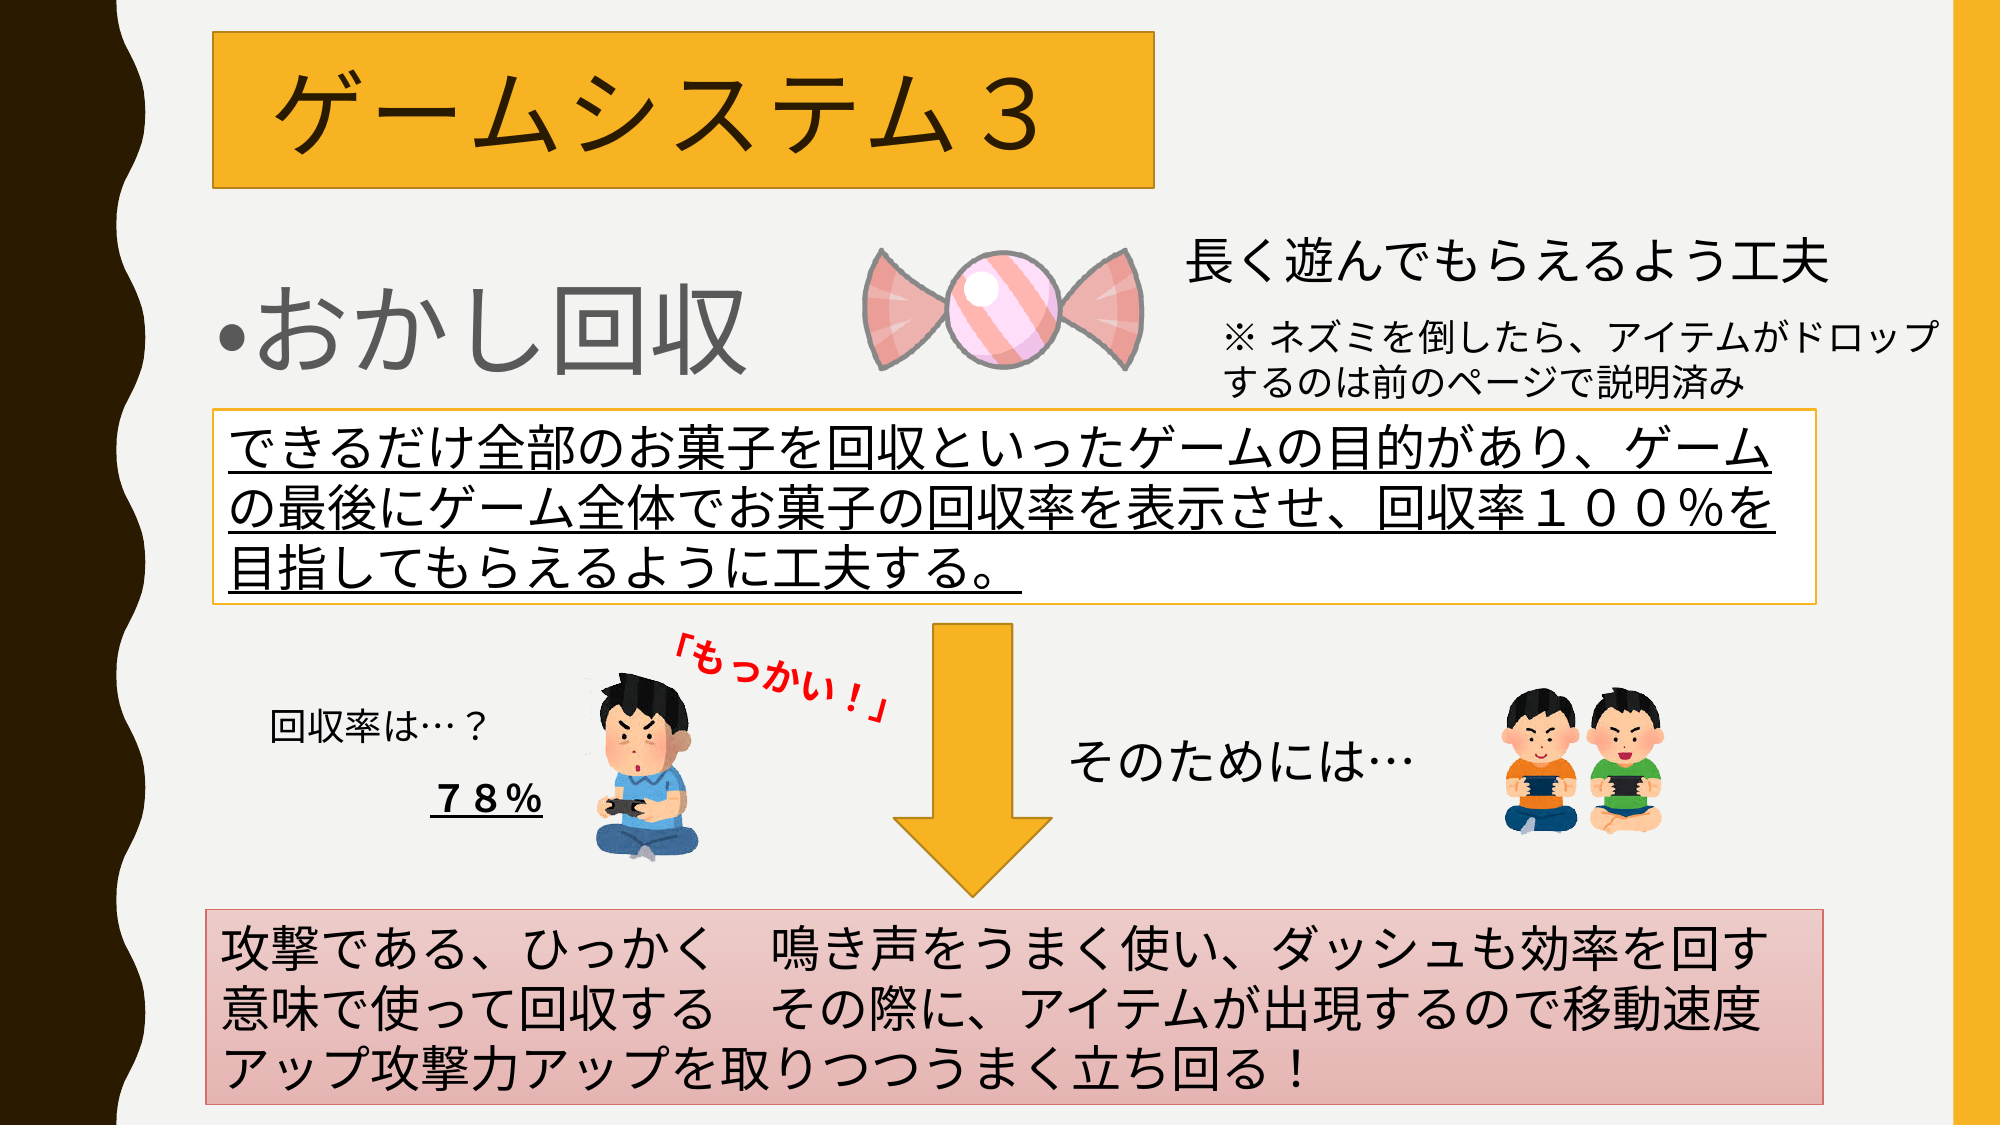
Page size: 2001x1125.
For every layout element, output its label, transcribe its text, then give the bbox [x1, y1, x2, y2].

text_box 回収率は…？ [255, 695, 497, 755]
picture [497, 660, 707, 870]
text_box ７８％ [415, 767, 497, 828]
text_box ・おかし回収 [200, 248, 943, 386]
text_box 「もっかい！」 [635, 609, 943, 748]
text_box ※ネズミを倒したら、アイテムがドロップするのは前のページで説明済み [1207, 306, 1960, 412]
text_box [212, 31, 1155, 189]
text_box [892, 622, 1053, 898]
text_box そのためには… [1051, 723, 1475, 798]
title ゲームシステム３ [255, 59, 1103, 189]
picture [1495, 682, 1671, 840]
text_box できるだけ全部のお菓子を回収といったゲームの目的があり、ゲームの最後にゲーム全体でお菓子の回収率を表示させ、回収率１００％を目指してもらえるように工夫する。 [212, 408, 1817, 605]
picture [852, 242, 1154, 381]
text_box 攻撃である、ひっかく 鳴き声をうまく使い、ダッシュも効率を回す意味で使って回収する その際に、アイテムが出現するので移動速度アップ攻撃力アップを取りつつうまく立ち回る！ [205, 909, 1824, 1105]
text_box 長く遊んでもらえるよう工夫 [1169, 222, 1873, 298]
